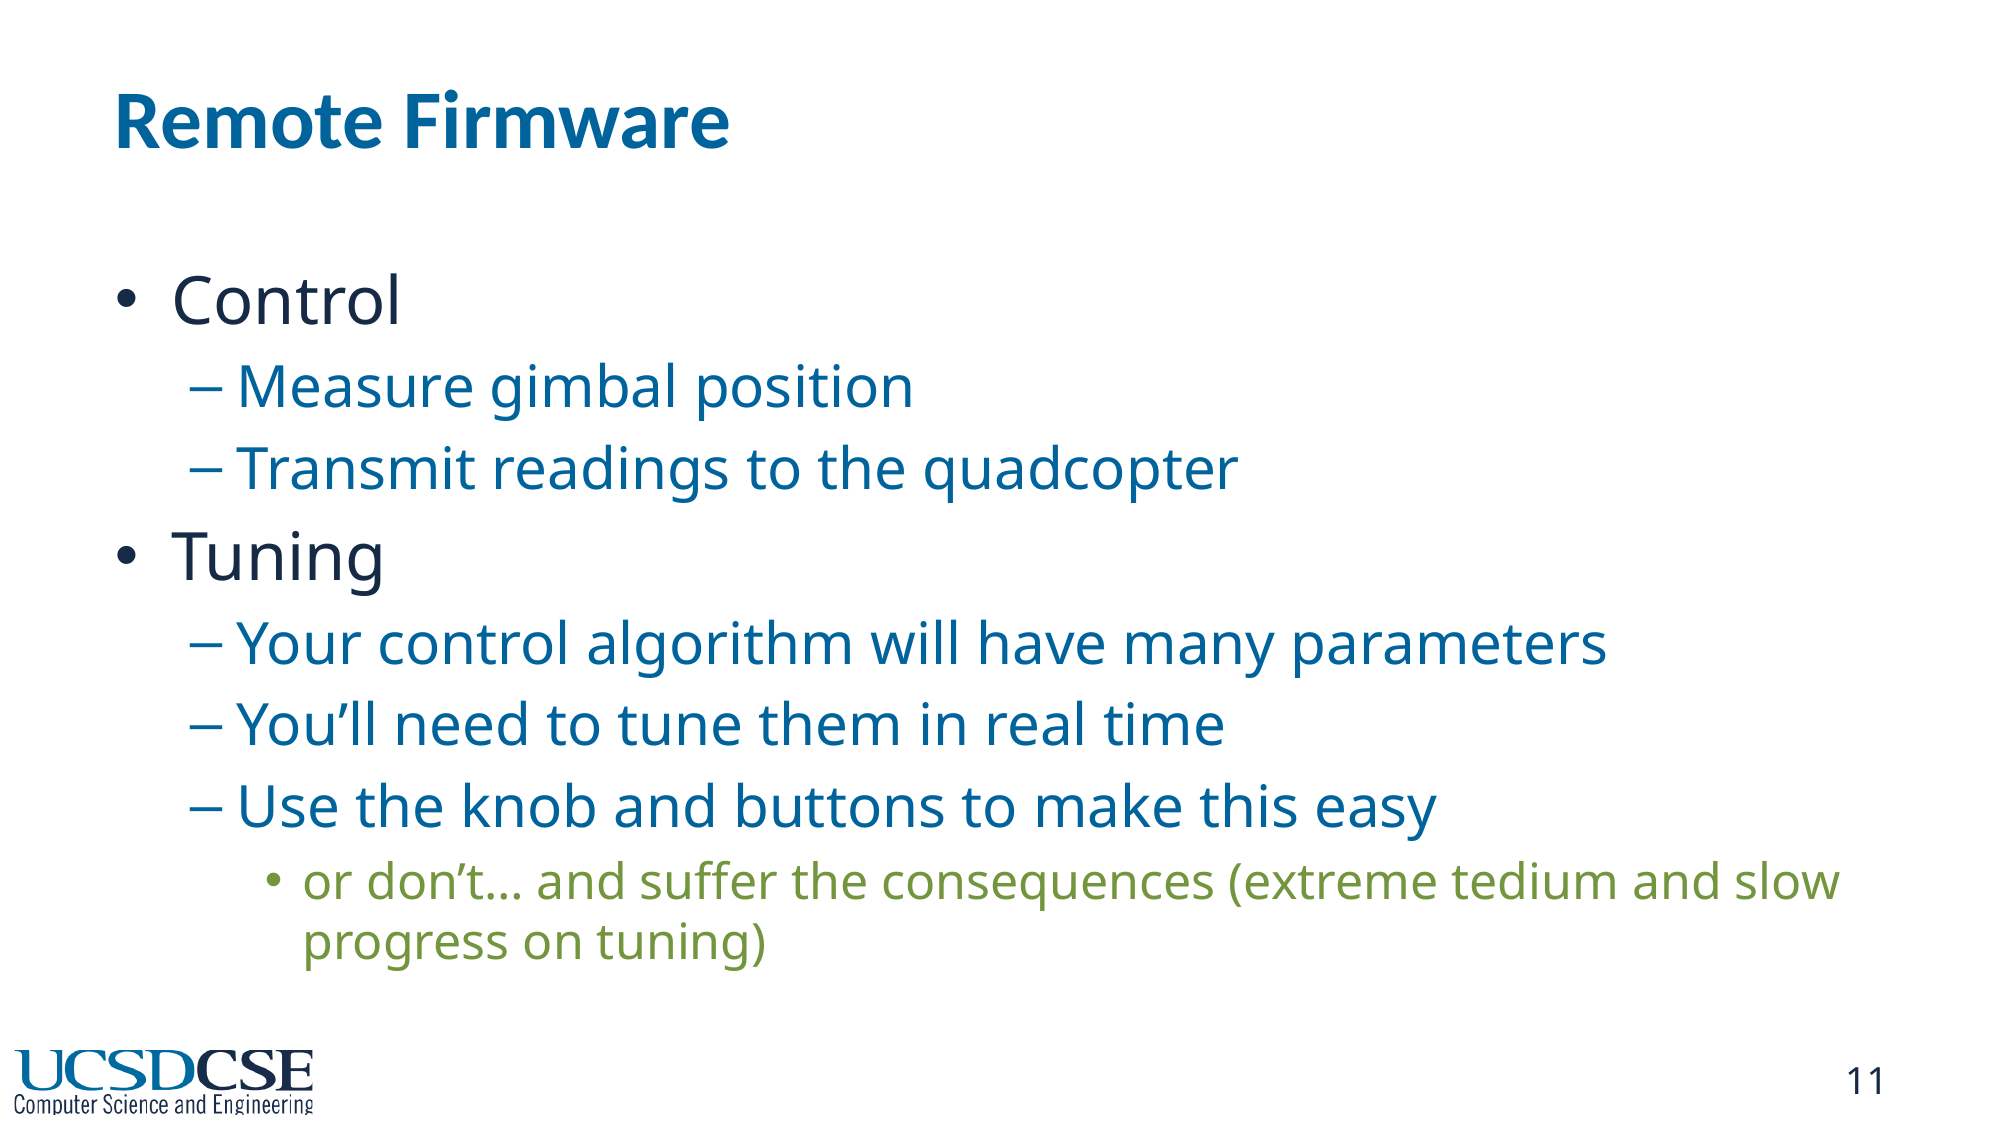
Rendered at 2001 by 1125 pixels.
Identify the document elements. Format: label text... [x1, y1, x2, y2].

list Control Measure gimbal position Transmit readings to the quadcopter Tuning Your control algorithm will have many parameters You’ll need to tune them in real time Use the knob and buttons to make this easy or don’t… and suffer the consequences (extreme tedium and slow progress on tuning) [99, 249, 1900, 1005]
title Remote Firmware [99, 9, 1900, 222]
